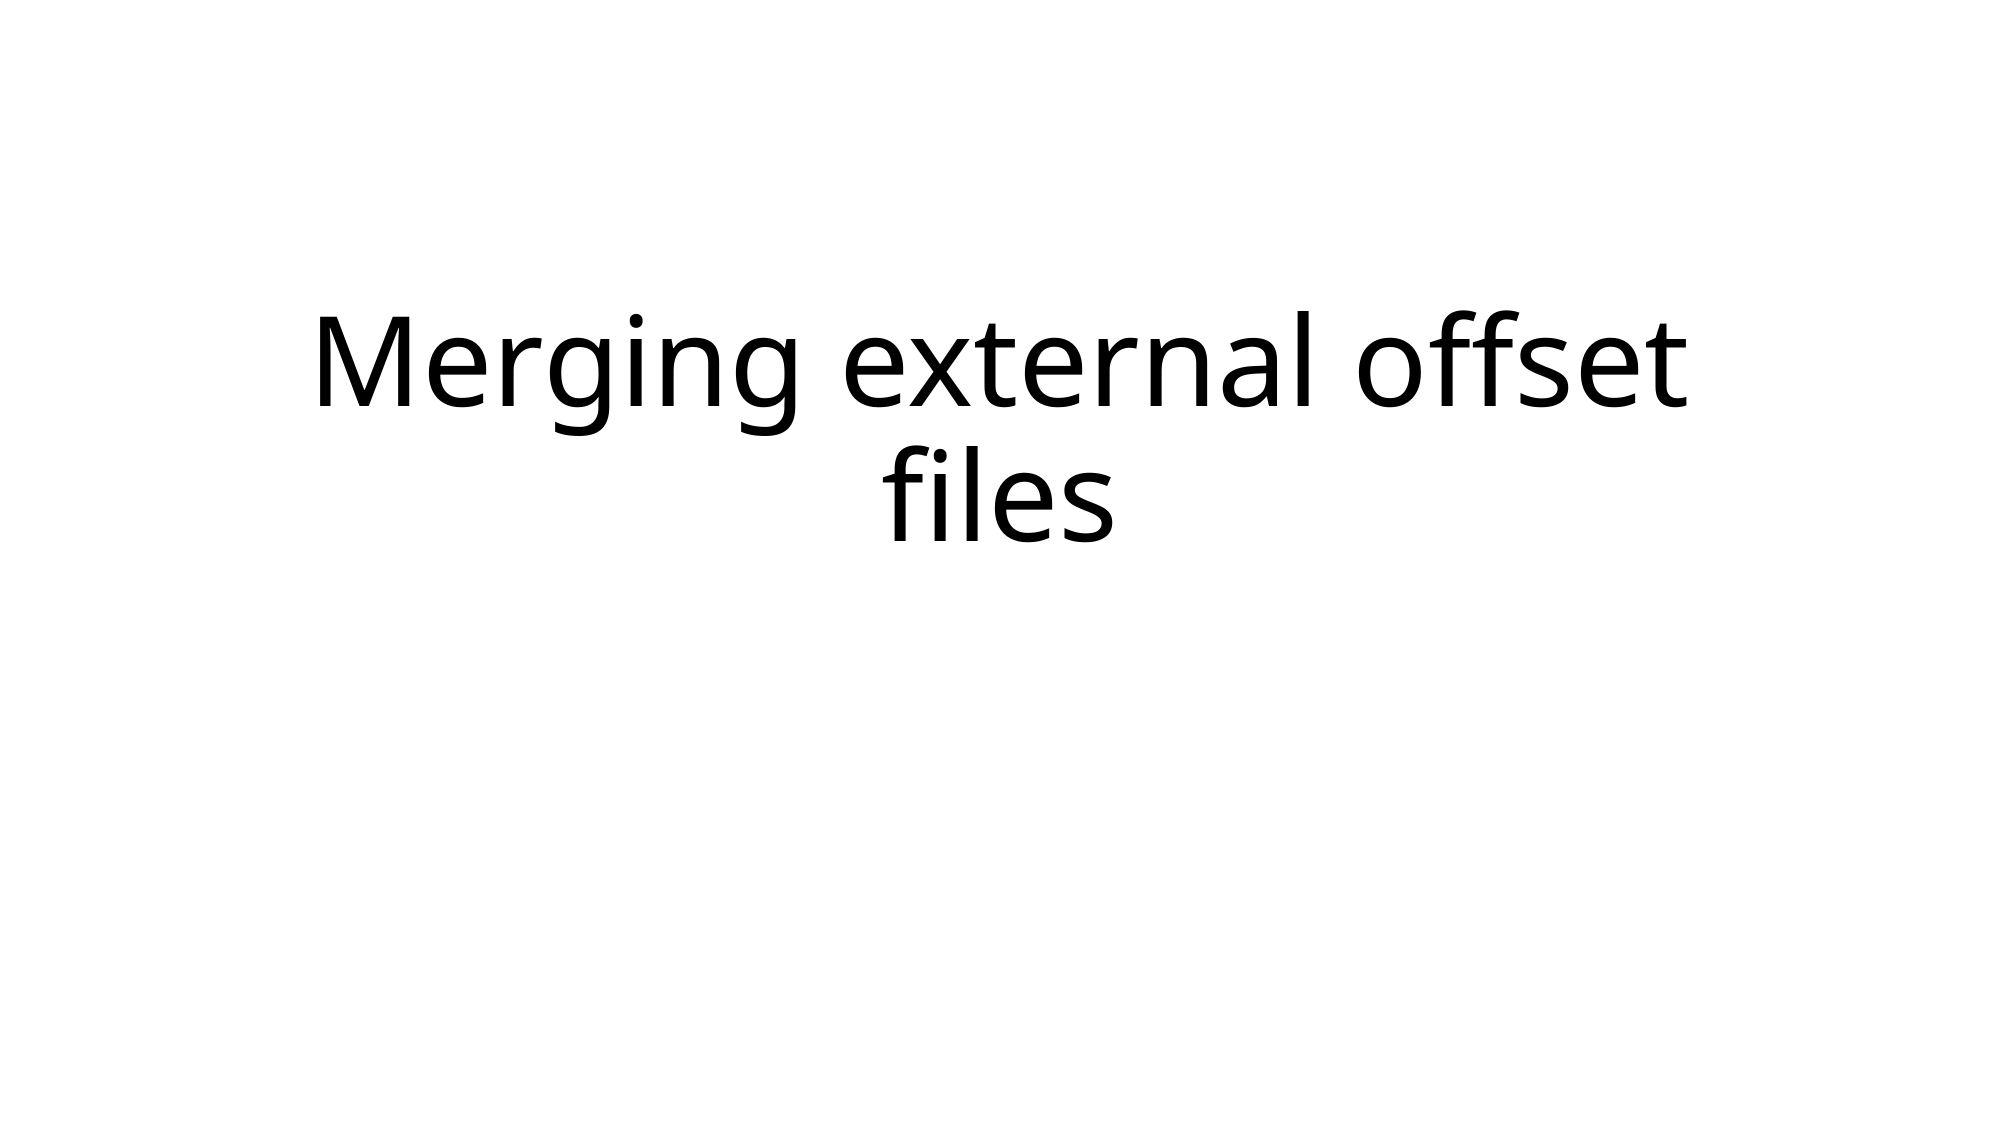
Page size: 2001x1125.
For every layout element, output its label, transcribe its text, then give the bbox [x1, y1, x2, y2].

title Merging external offset files [249, 184, 1750, 576]
